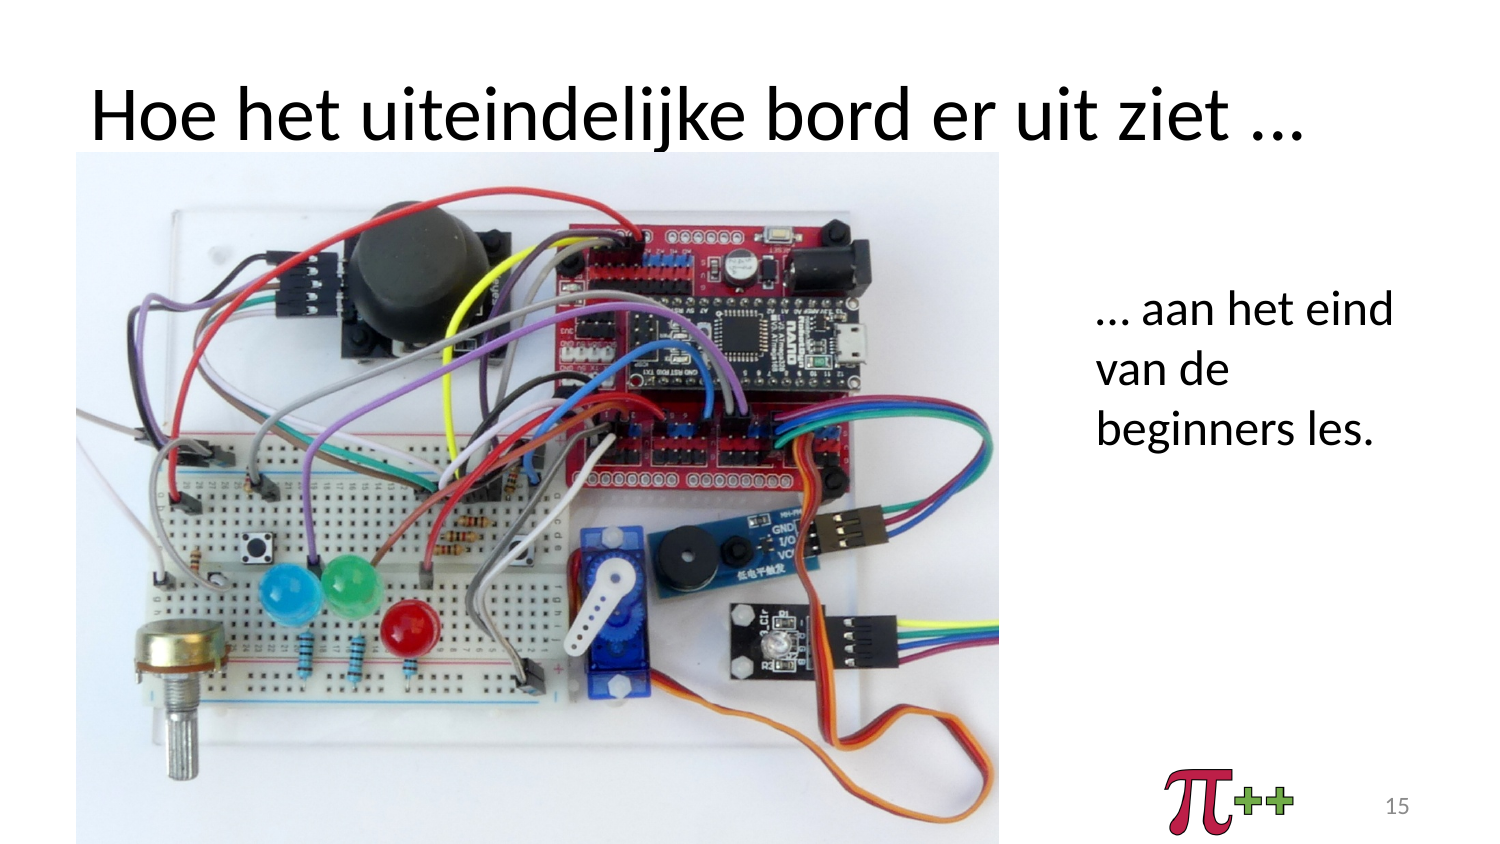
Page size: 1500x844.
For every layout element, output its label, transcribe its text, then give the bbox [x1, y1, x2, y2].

title Hoe het uiteindelijke bord er uit ziet ... [75, 20, 1425, 198]
picture [76, 152, 999, 844]
picture [1163, 768, 1294, 836]
text_box … aan het eind van de beginners les. [1080, 268, 1447, 463]
slide_number 15 [1340, 782, 1425, 827]
